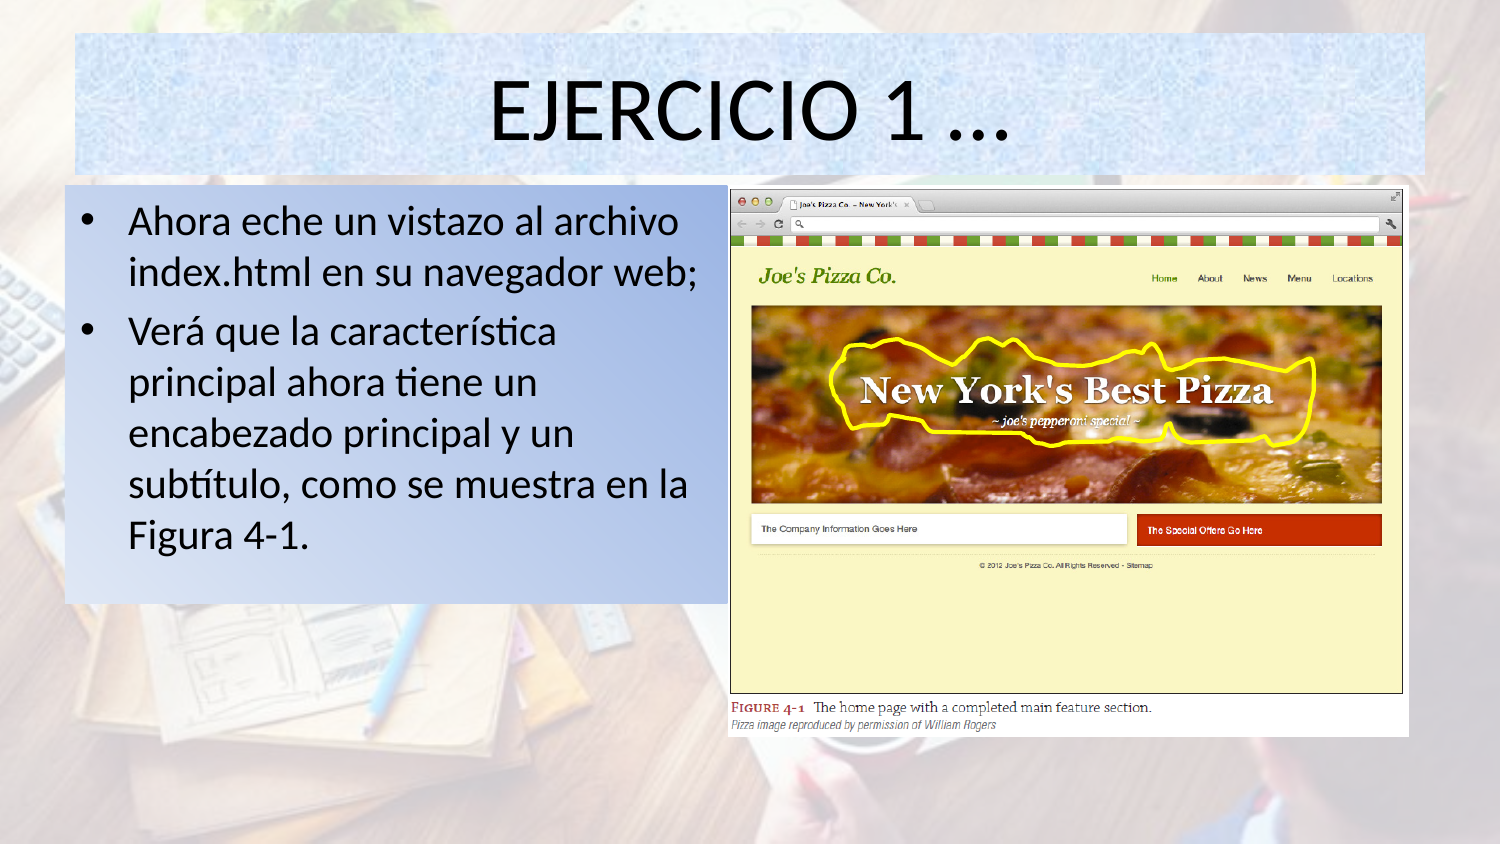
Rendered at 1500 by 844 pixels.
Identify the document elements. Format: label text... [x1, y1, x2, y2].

title EJERCICIO 1 … [75, 33, 1425, 175]
list Ahora eche un vistazo al archivo index.html en su navegador web; Verá que la característica principal ahora tiene un encabezado principal y un subtítulo, como se muestra en la Figura 4-1. [64, 185, 727, 604]
picture [728, 185, 1409, 737]
